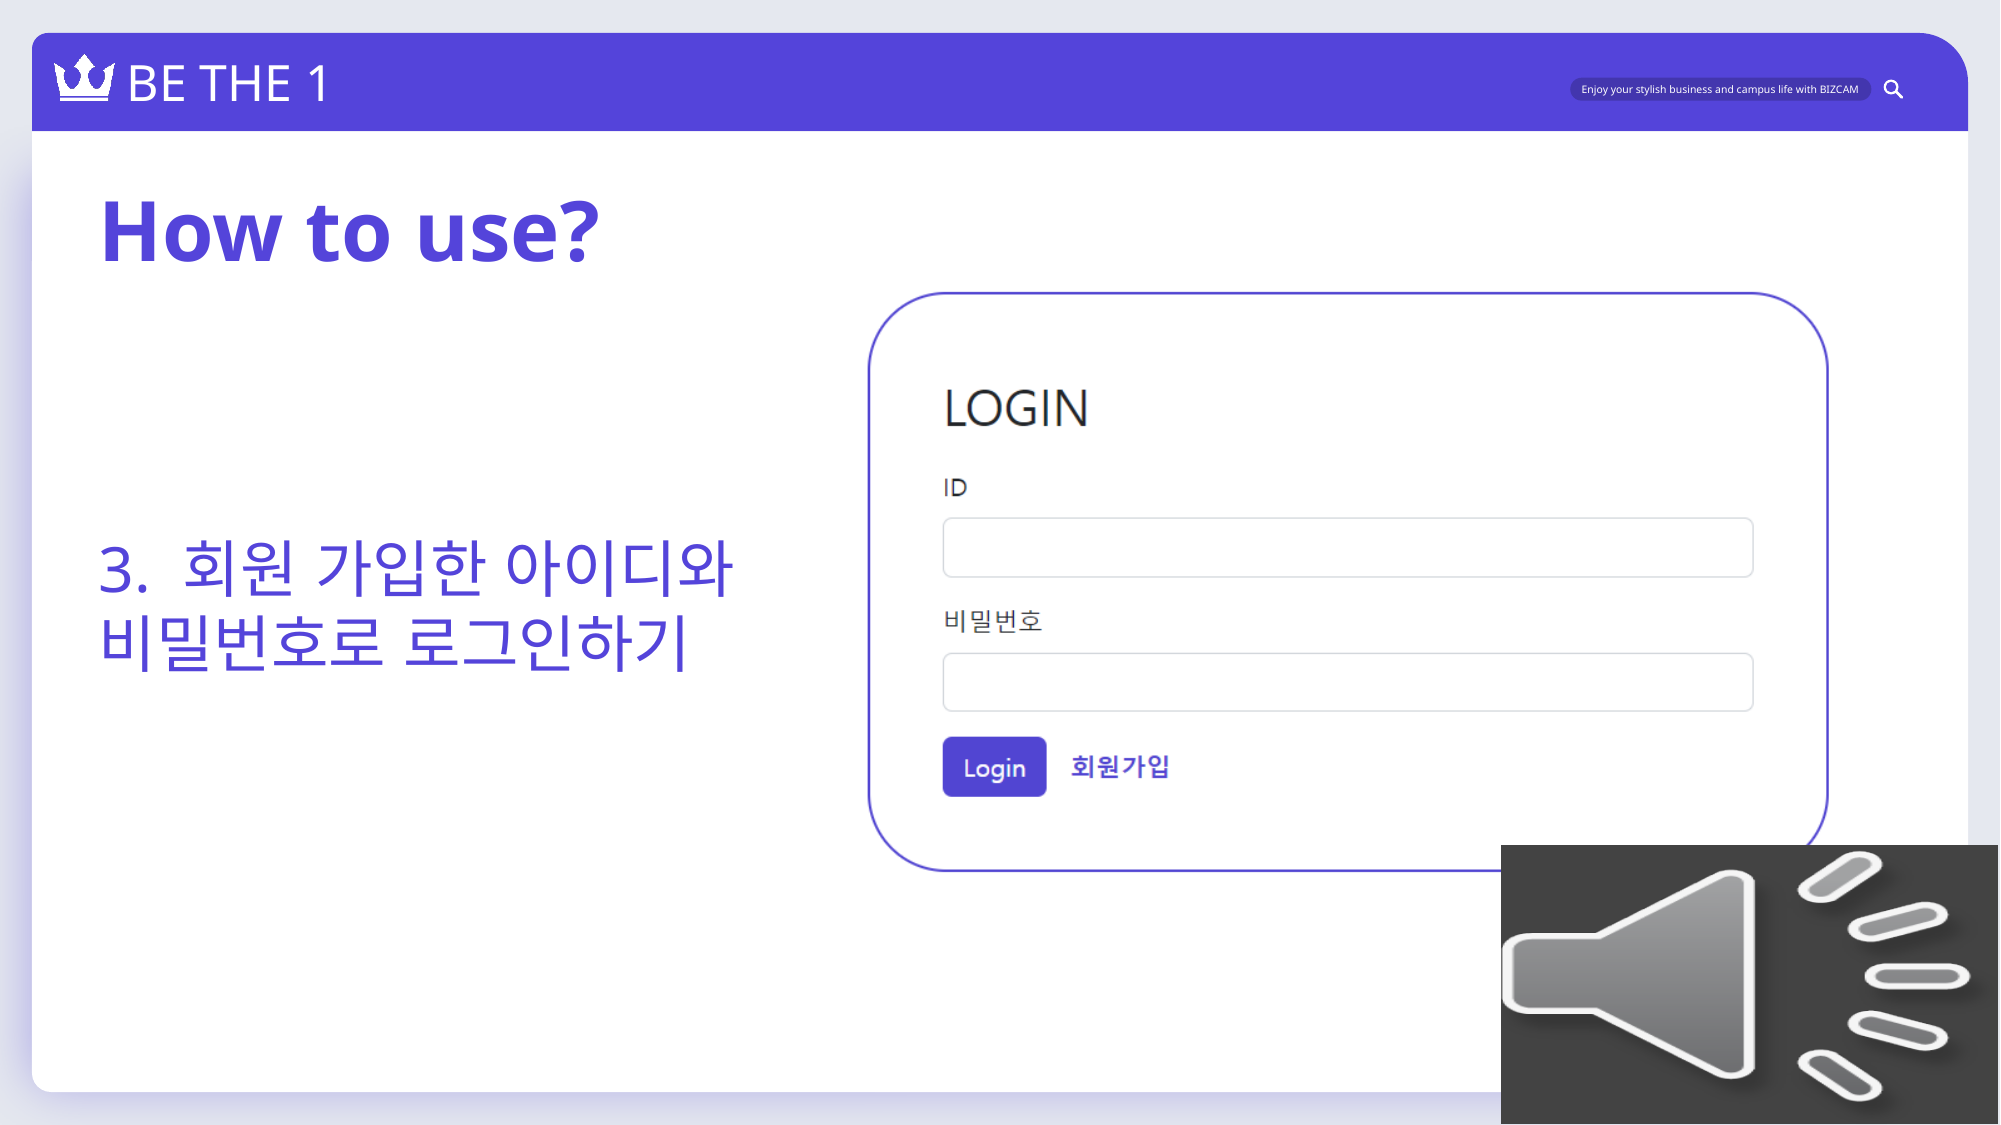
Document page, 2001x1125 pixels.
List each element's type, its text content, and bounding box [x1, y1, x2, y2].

text_box [0, 0, 2000, 1125]
text_box How to use? [84, 170, 958, 286]
picture [819, 257, 2000, 1125]
text_box BE THE 1 [135, 44, 1112, 119]
text_box 3. 회원 가입한 아이디와 비밀번호로 로그인하기 [84, 522, 819, 688]
text_box [30, 130, 1970, 1094]
picture [33, 41, 135, 144]
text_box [1570, 77, 1904, 101]
text_box [30, 31, 1970, 130]
